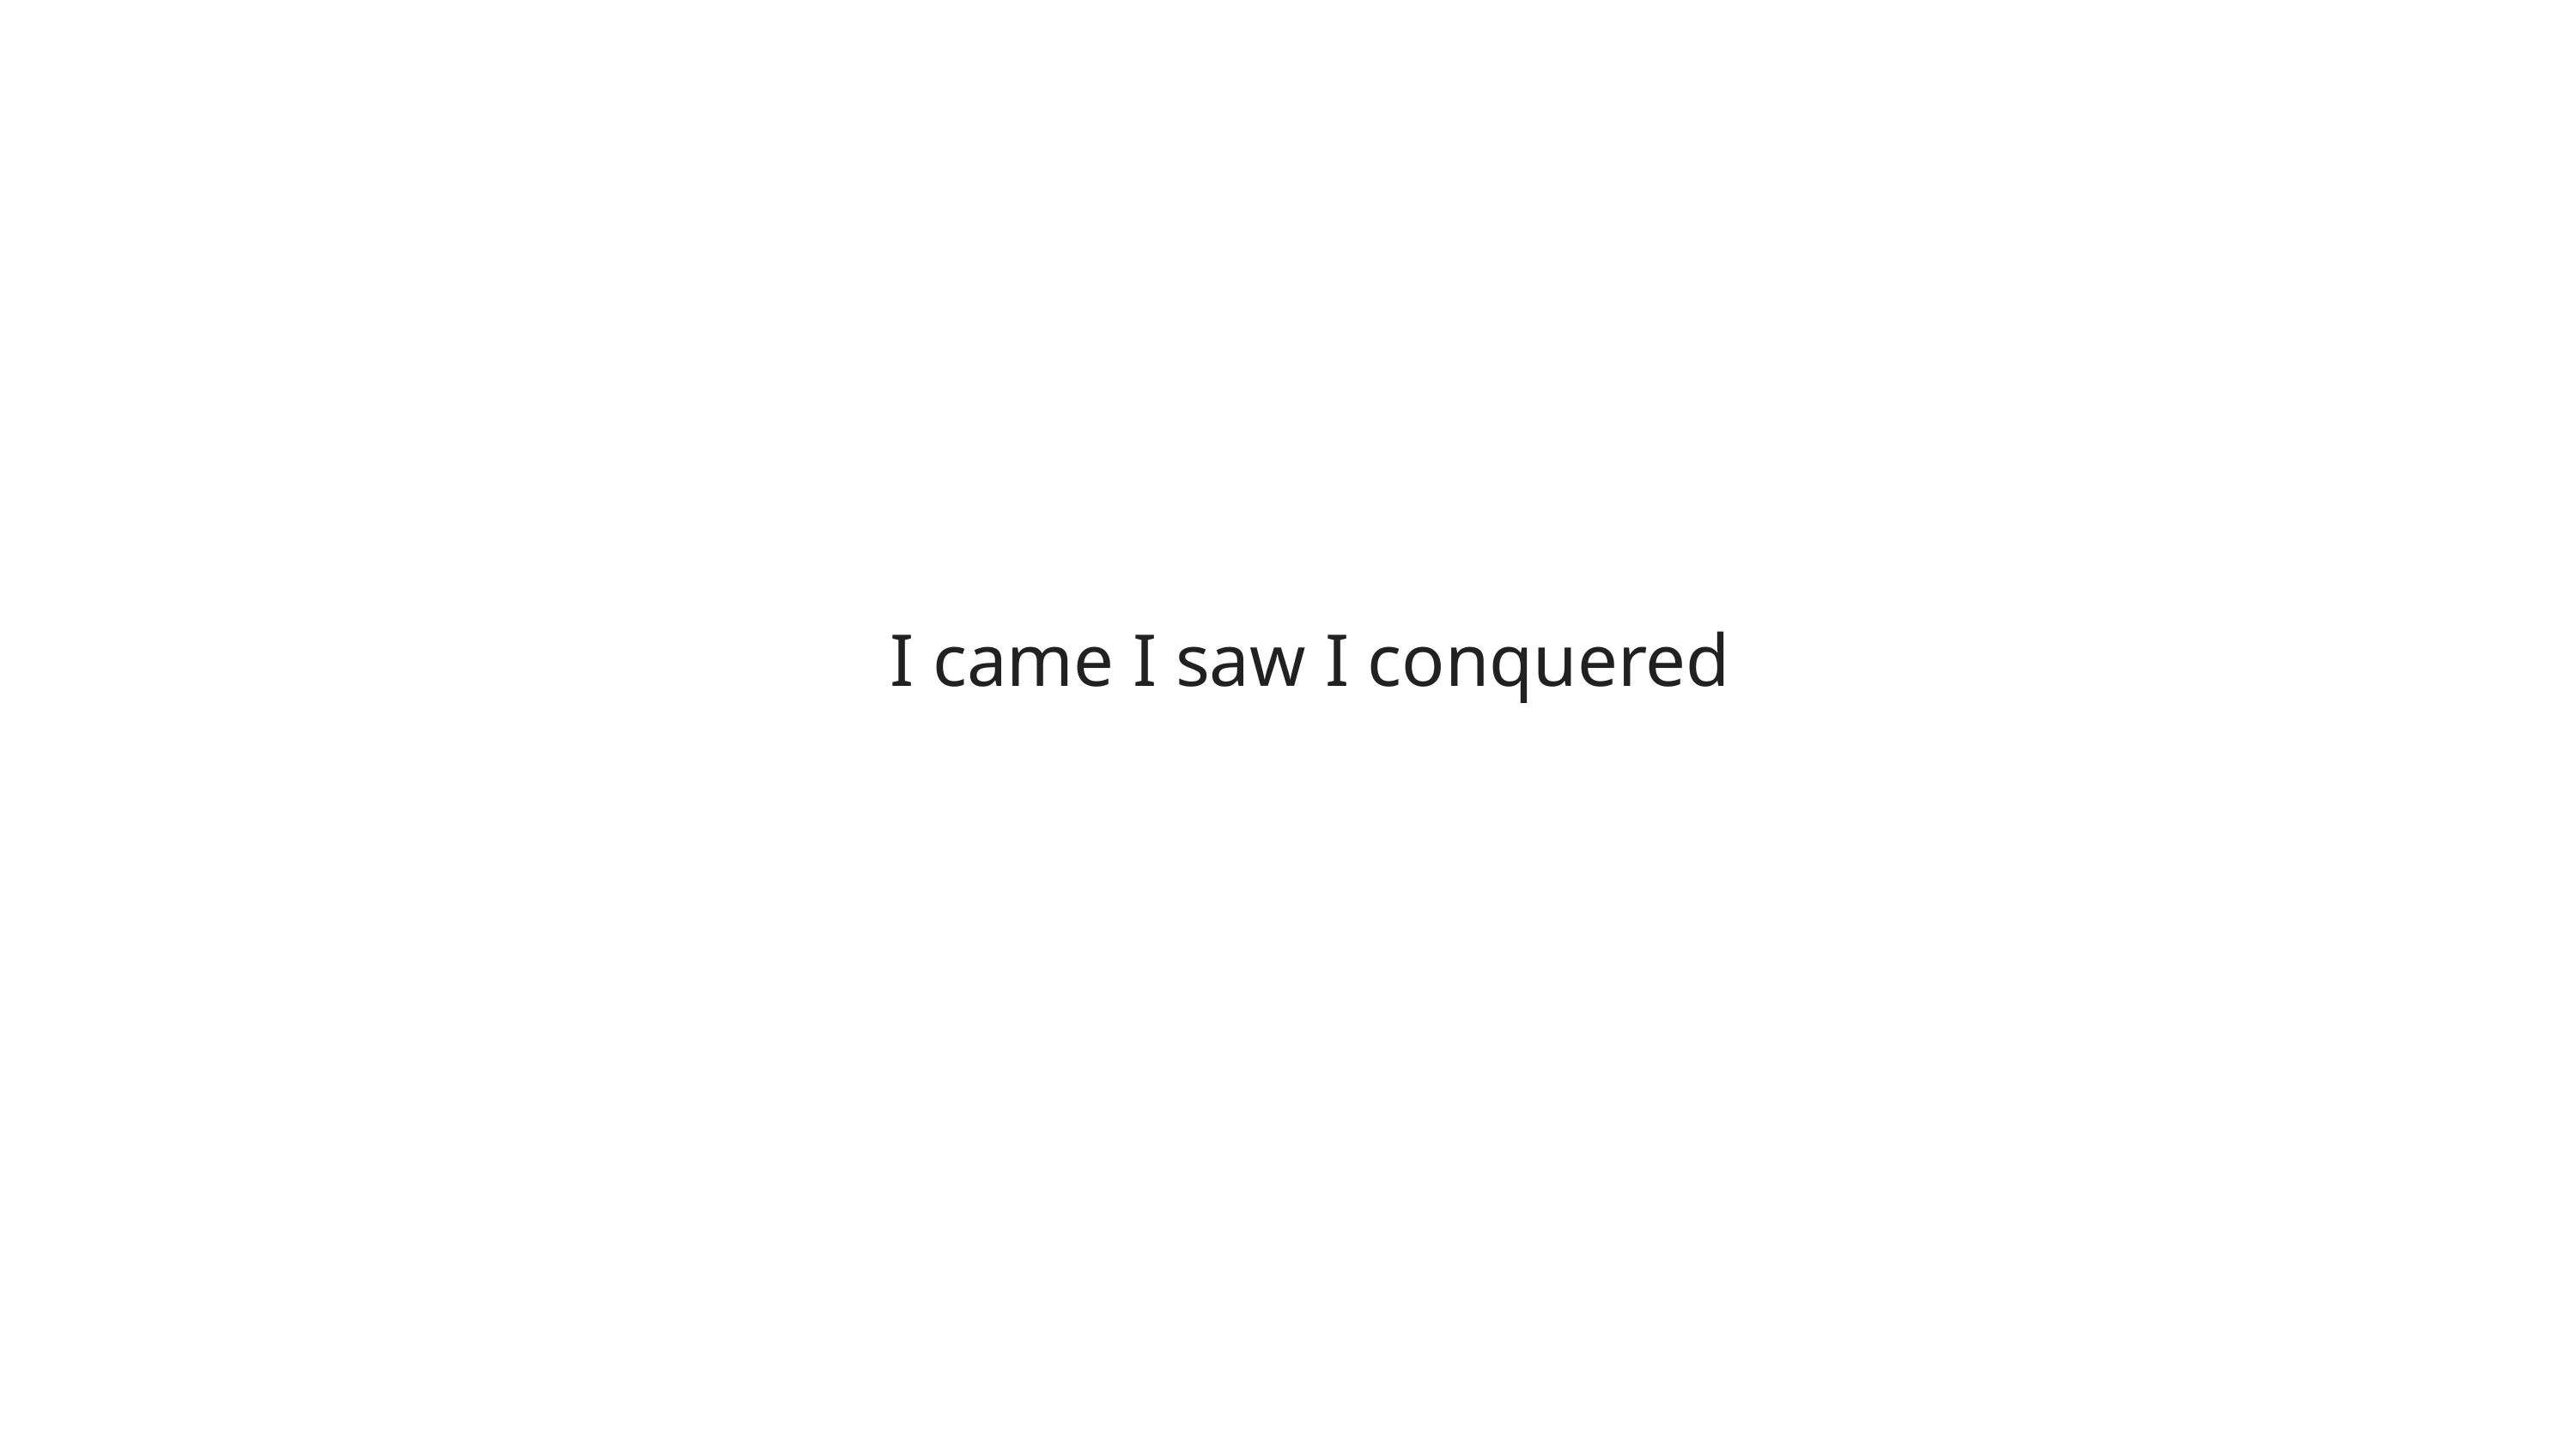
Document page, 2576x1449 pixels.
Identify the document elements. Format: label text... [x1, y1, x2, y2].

text_box I came I saw I conquered [167, 622, 2454, 700]
